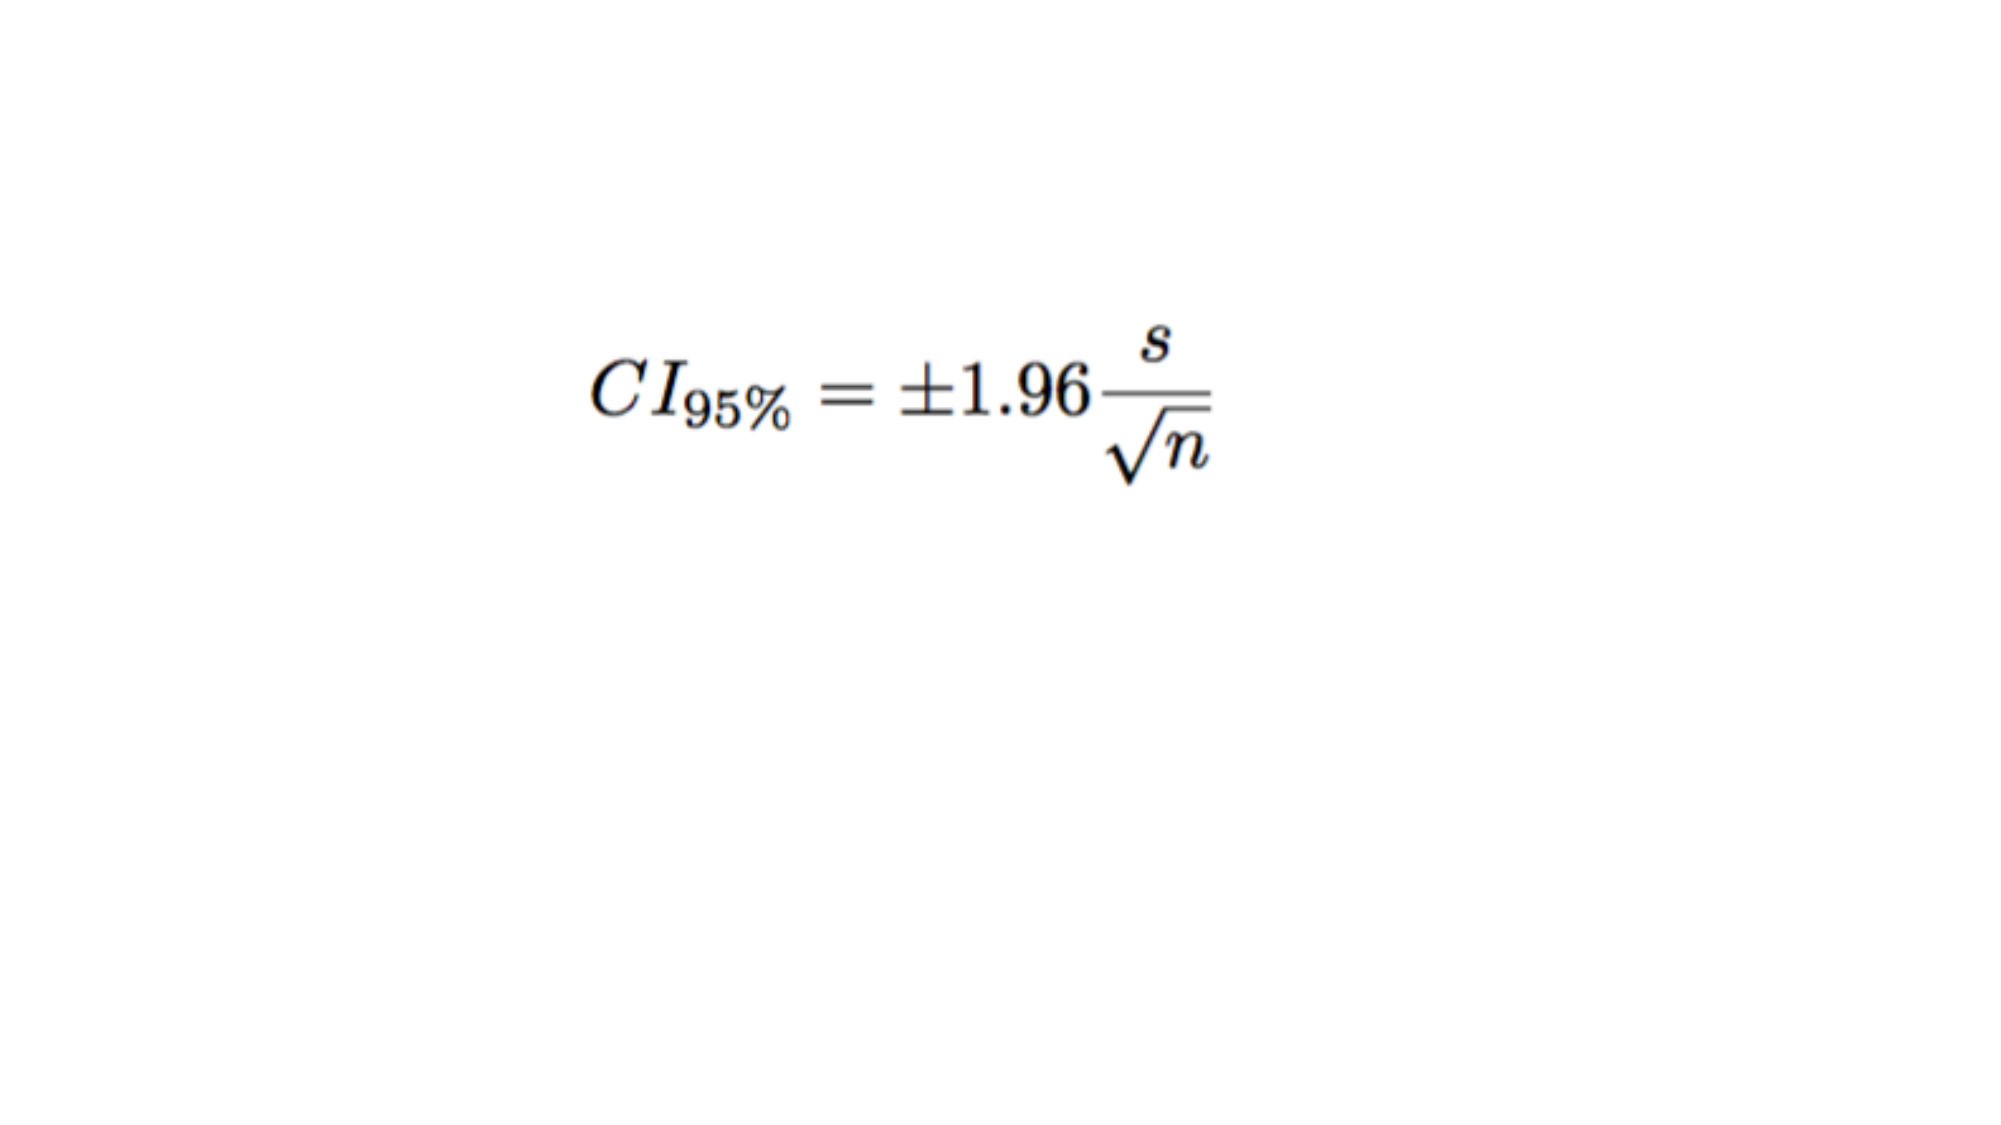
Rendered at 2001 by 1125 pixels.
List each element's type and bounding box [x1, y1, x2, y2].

picture [392, 224, 1636, 629]
